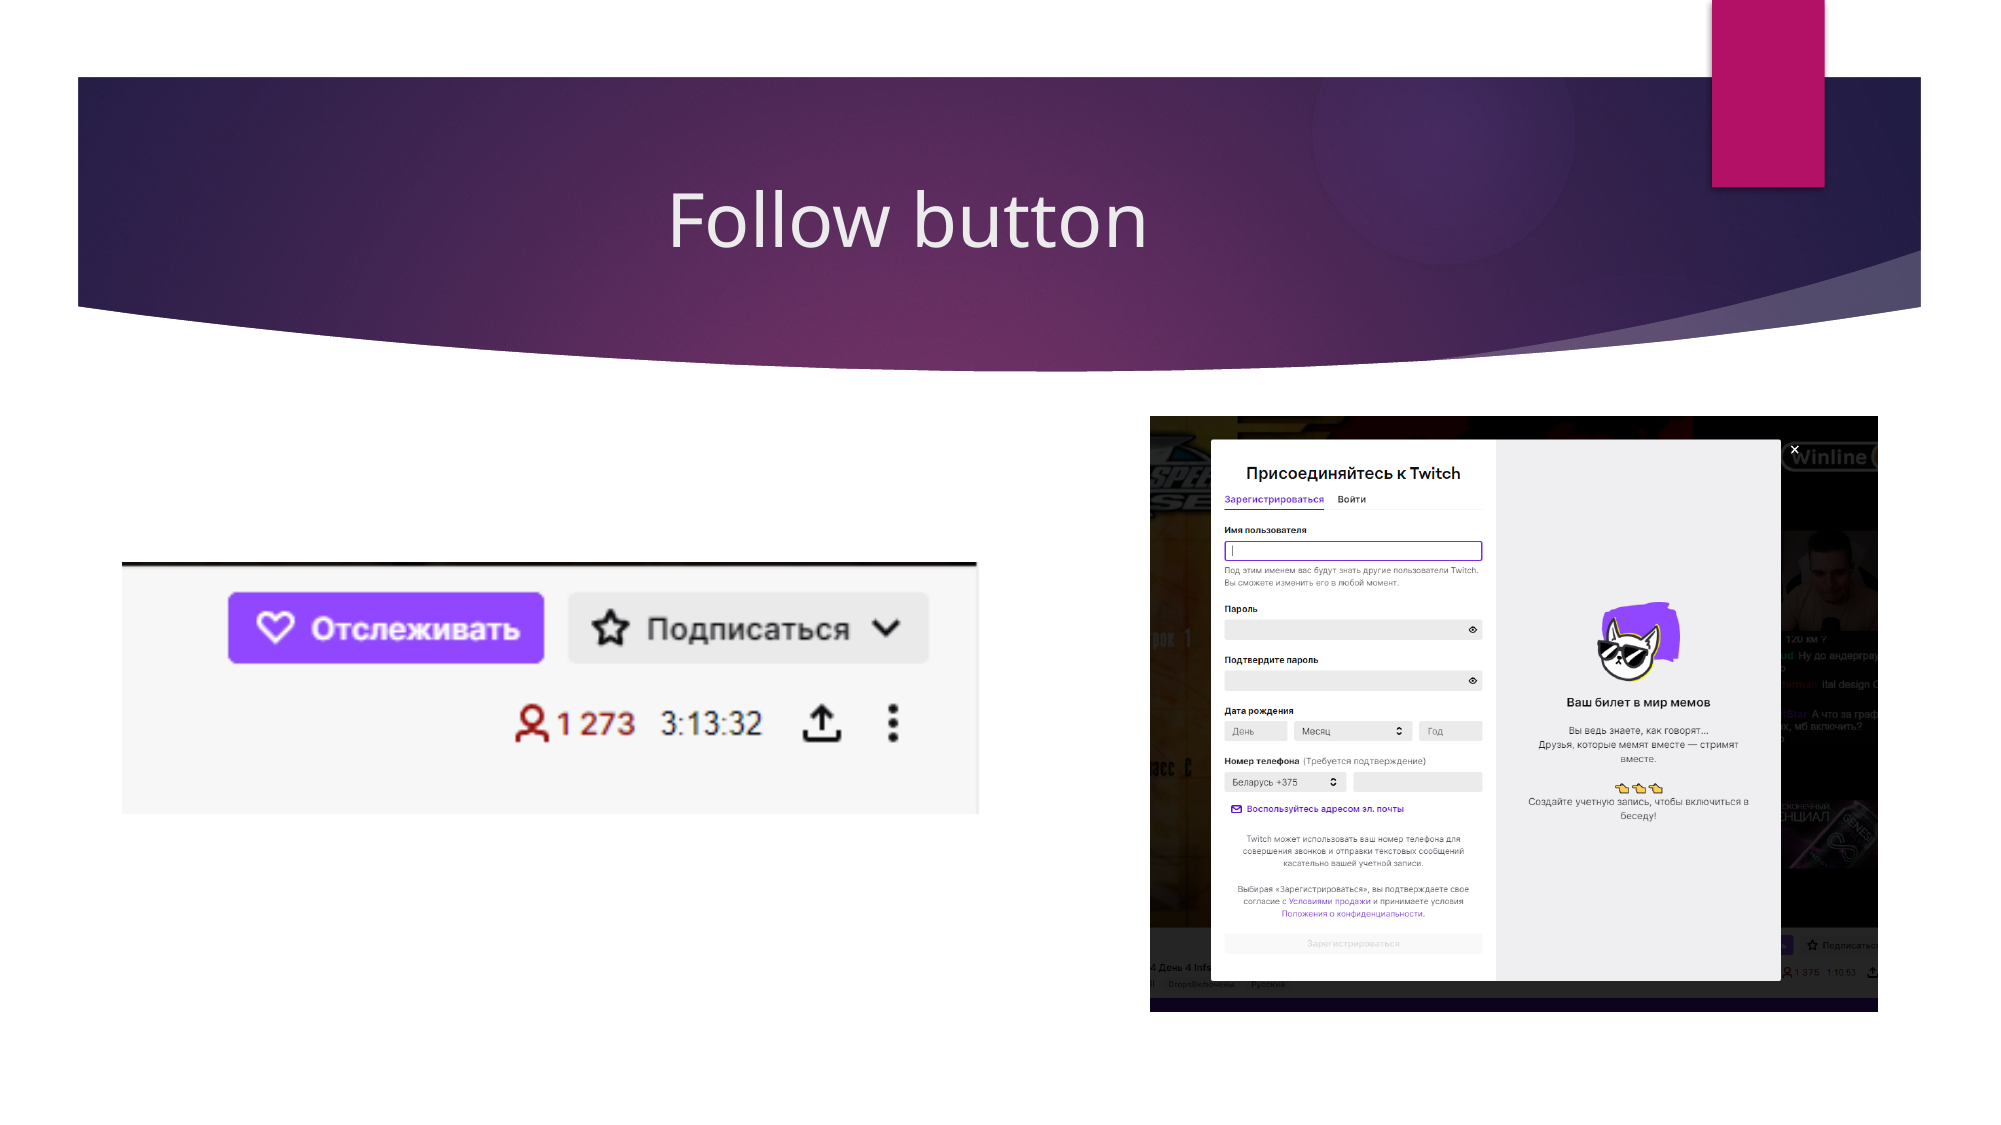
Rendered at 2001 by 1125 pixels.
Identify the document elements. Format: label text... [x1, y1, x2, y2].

title Follow button [189, 159, 1627, 276]
picture [122, 562, 989, 815]
picture [1150, 416, 1878, 1013]
